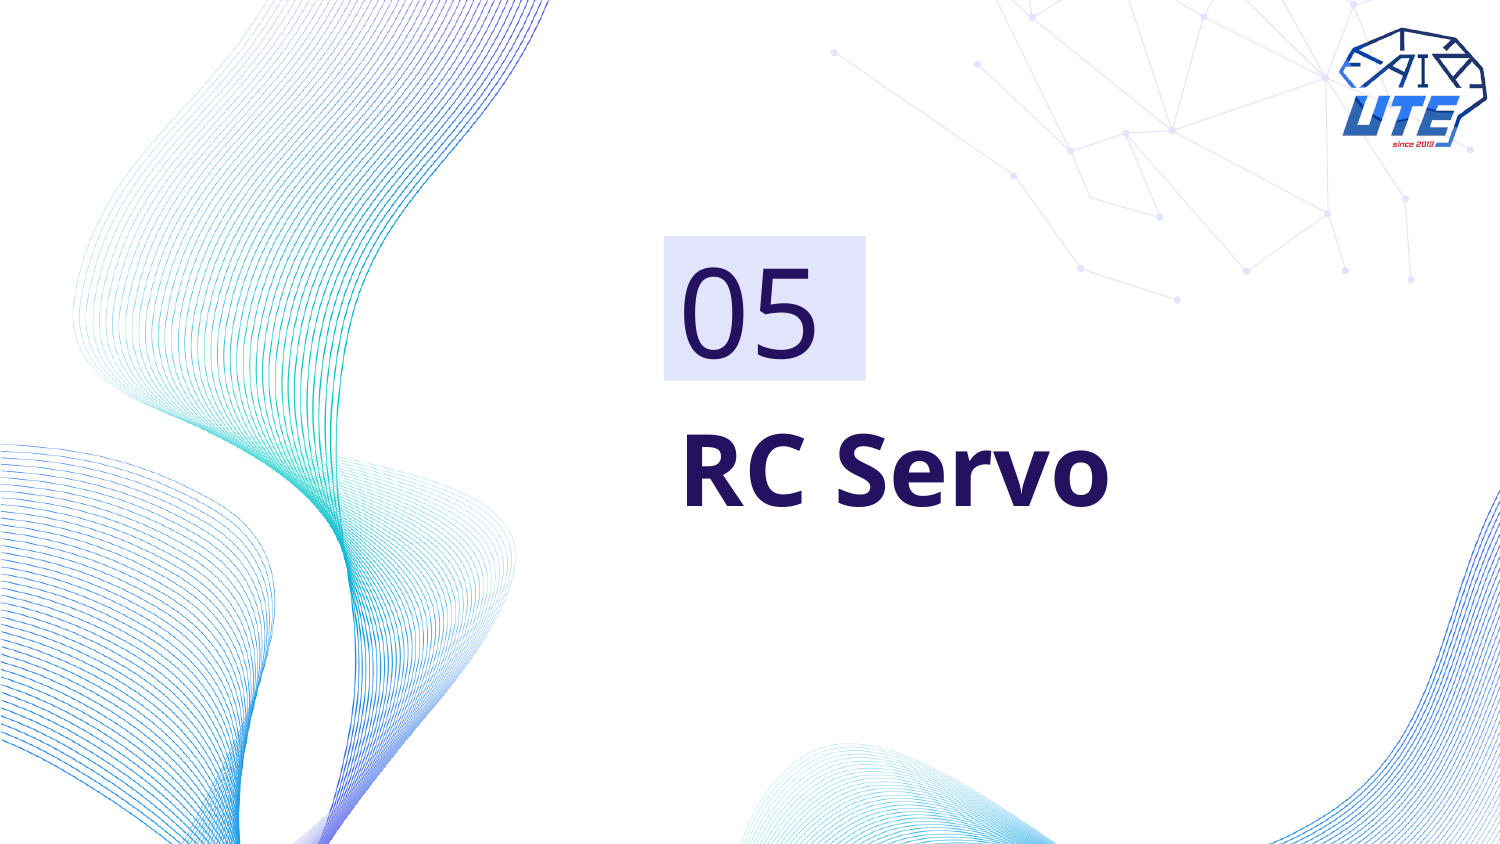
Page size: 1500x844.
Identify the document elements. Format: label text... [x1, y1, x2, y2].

title RC Servo [663, 391, 1383, 659]
picture [0, 0, 559, 844]
picture [1326, 0, 1500, 174]
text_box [846, 0, 1500, 307]
picture [724, 473, 1500, 844]
title 05 [663, 236, 866, 381]
